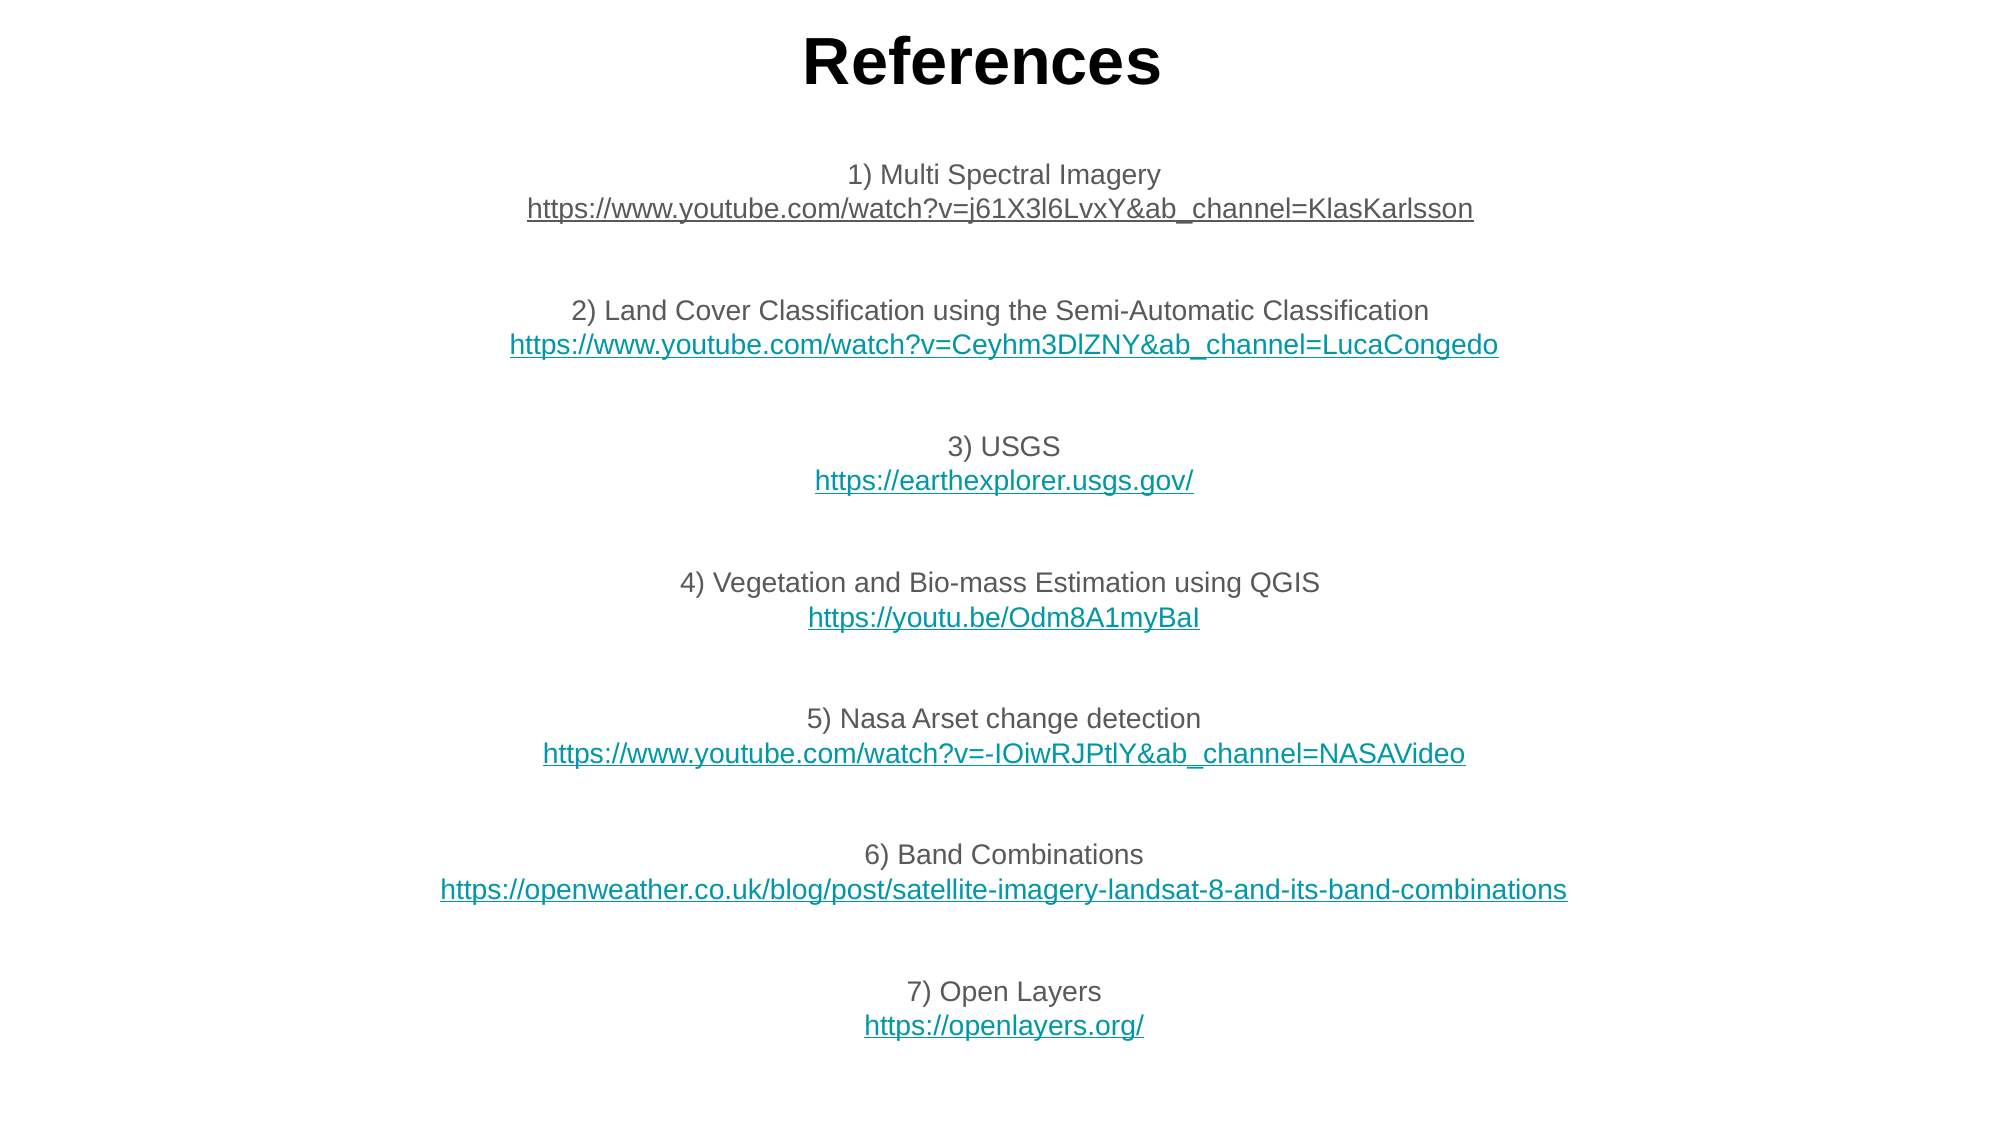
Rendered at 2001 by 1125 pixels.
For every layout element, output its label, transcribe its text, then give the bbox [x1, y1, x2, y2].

text_box References [251, 10, 1803, 106]
subtitle 1) Multi Spectral Imagery https://www.youtube.com/watch?v=j61X3l6LvxY&ab_channel=KlasKarlsson 2) Land Cover Classification using the Semi-Automatic Classification https://www.youtube.com/watch?v=Ceyhm3DlZNY&ab_channel=LucaCongedo 3) USGS https://earthexplorer.usgs.gov/ 4) Vegetation and Bio-mass Estimation using QGIS https://youtu.be/Odm8A1myBaI 5) Nasa Arset change detection https://www.youtube.com/watch?v=-IOiwRJPtlY&ab_channel=NASAVideo 6) Band Combinations https://openweather.co.uk/blog/post/satellite-imagery-landsat-8-and-its-band-combinations 7) Open Layers https://openlayers.org/ [68, 136, 1932, 1103]
